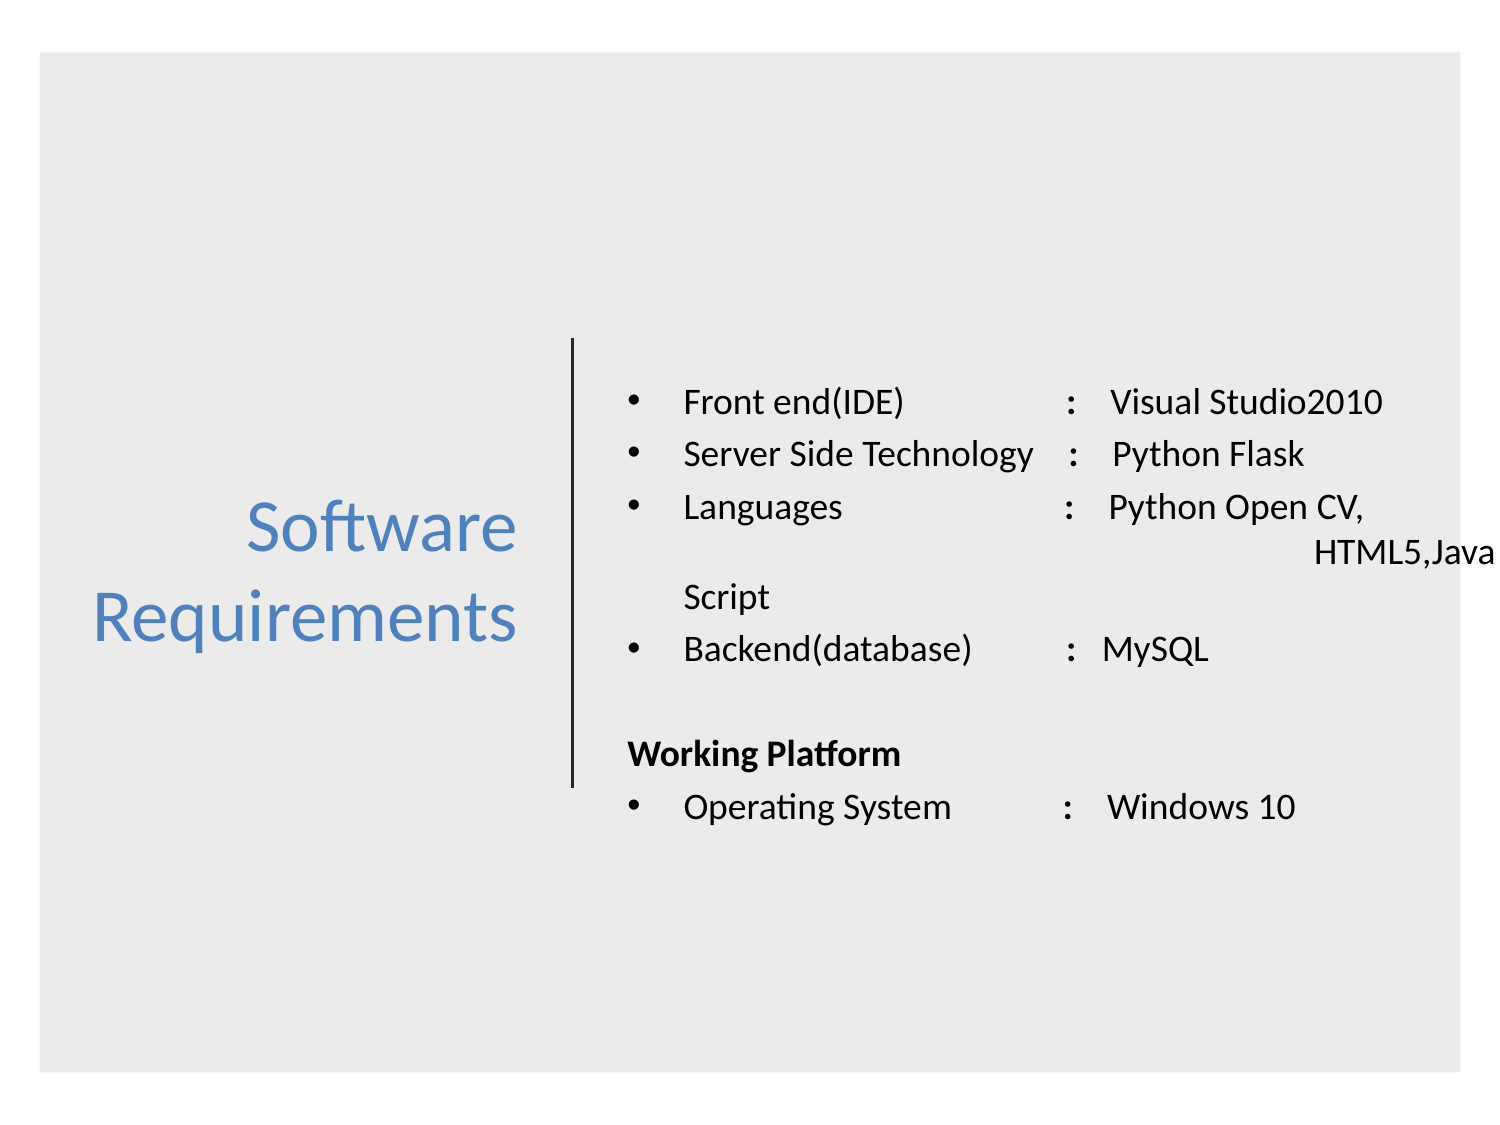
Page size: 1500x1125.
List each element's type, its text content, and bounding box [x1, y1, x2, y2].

title Software Requirements [24, 162, 533, 972]
text_box [37, 50, 1462, 1074]
list Front end(IDE) : Visual Studio2010 Server Side Technology : Python Flask Languages : Python Open CV, HTML5,Java Script Backend(database) : MySQL Working Platform Operating System : Windows 10 [612, 158, 1500, 1046]
